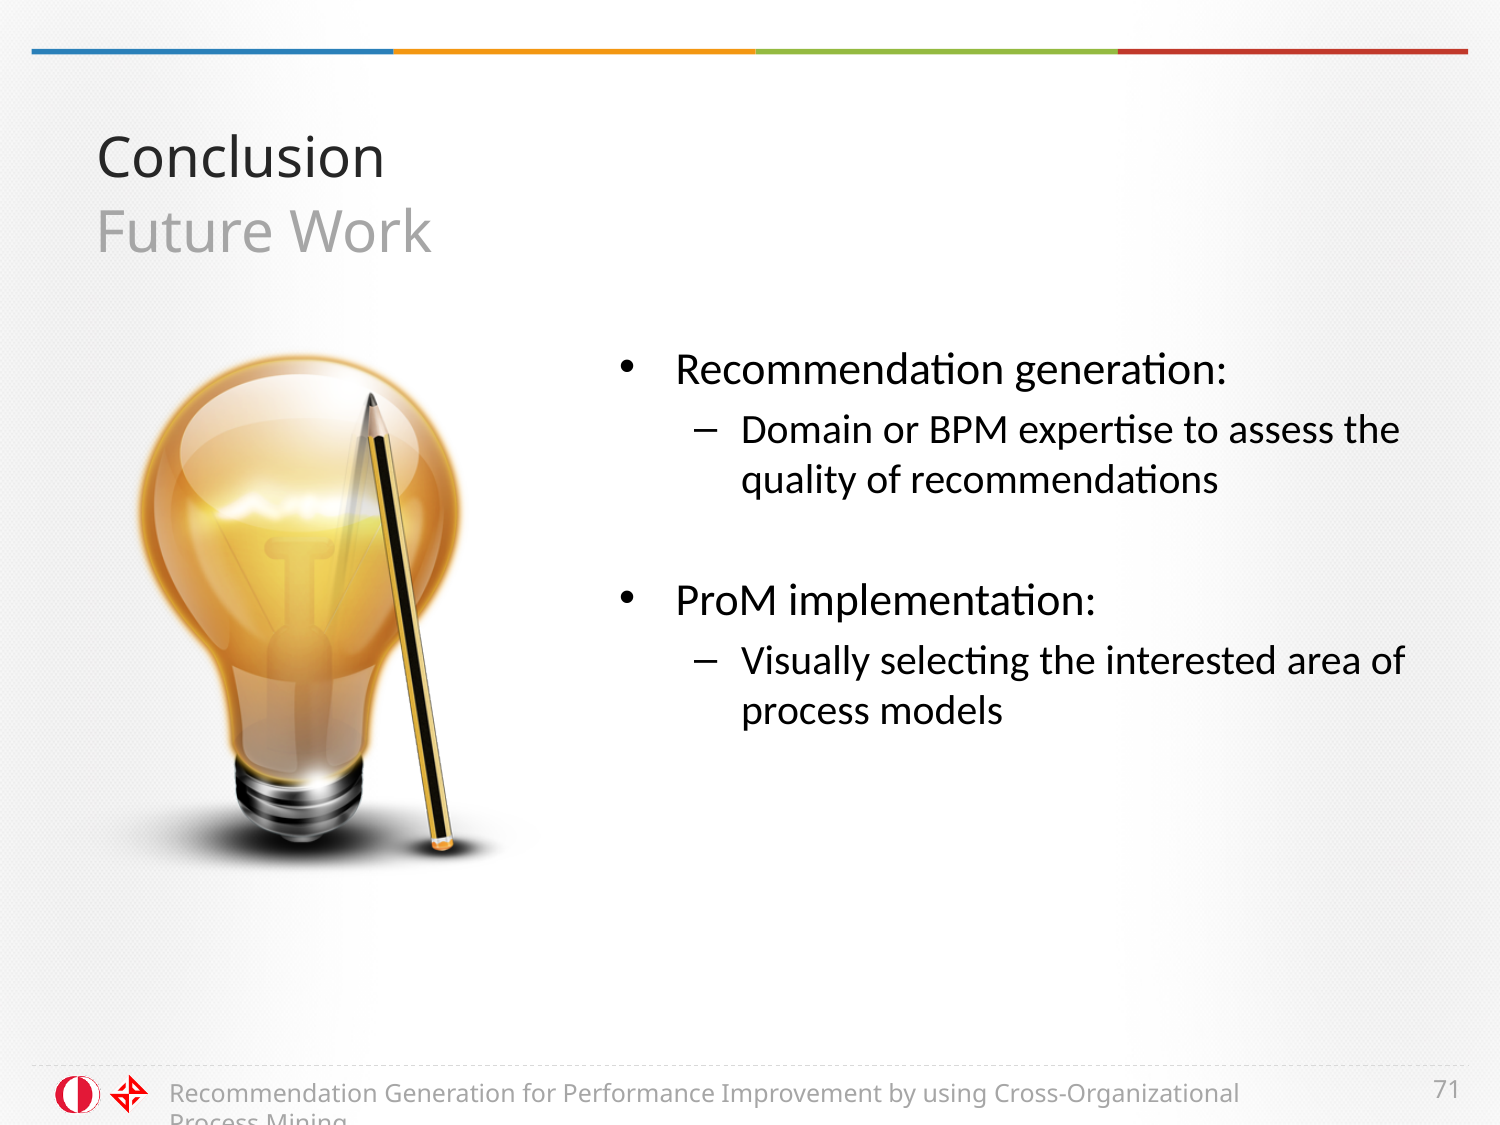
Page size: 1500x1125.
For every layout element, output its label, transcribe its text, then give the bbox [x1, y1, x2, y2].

text_box Future Work [80, 187, 1500, 272]
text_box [31, 48, 1469, 55]
text_box Conclusion [81, 114, 1500, 187]
picture [0, 0, 1500, 1125]
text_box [31, 1065, 1477, 1116]
text_box Recommendation generation: Domain or BPM expertise to assess the quality of recommendations ProM implementation: Visually selecting the interested area of process models [607, 333, 1430, 920]
picture [179, 1116, 267, 1125]
picture [174, 1116, 181, 1123]
picture [272, 1116, 281, 1125]
